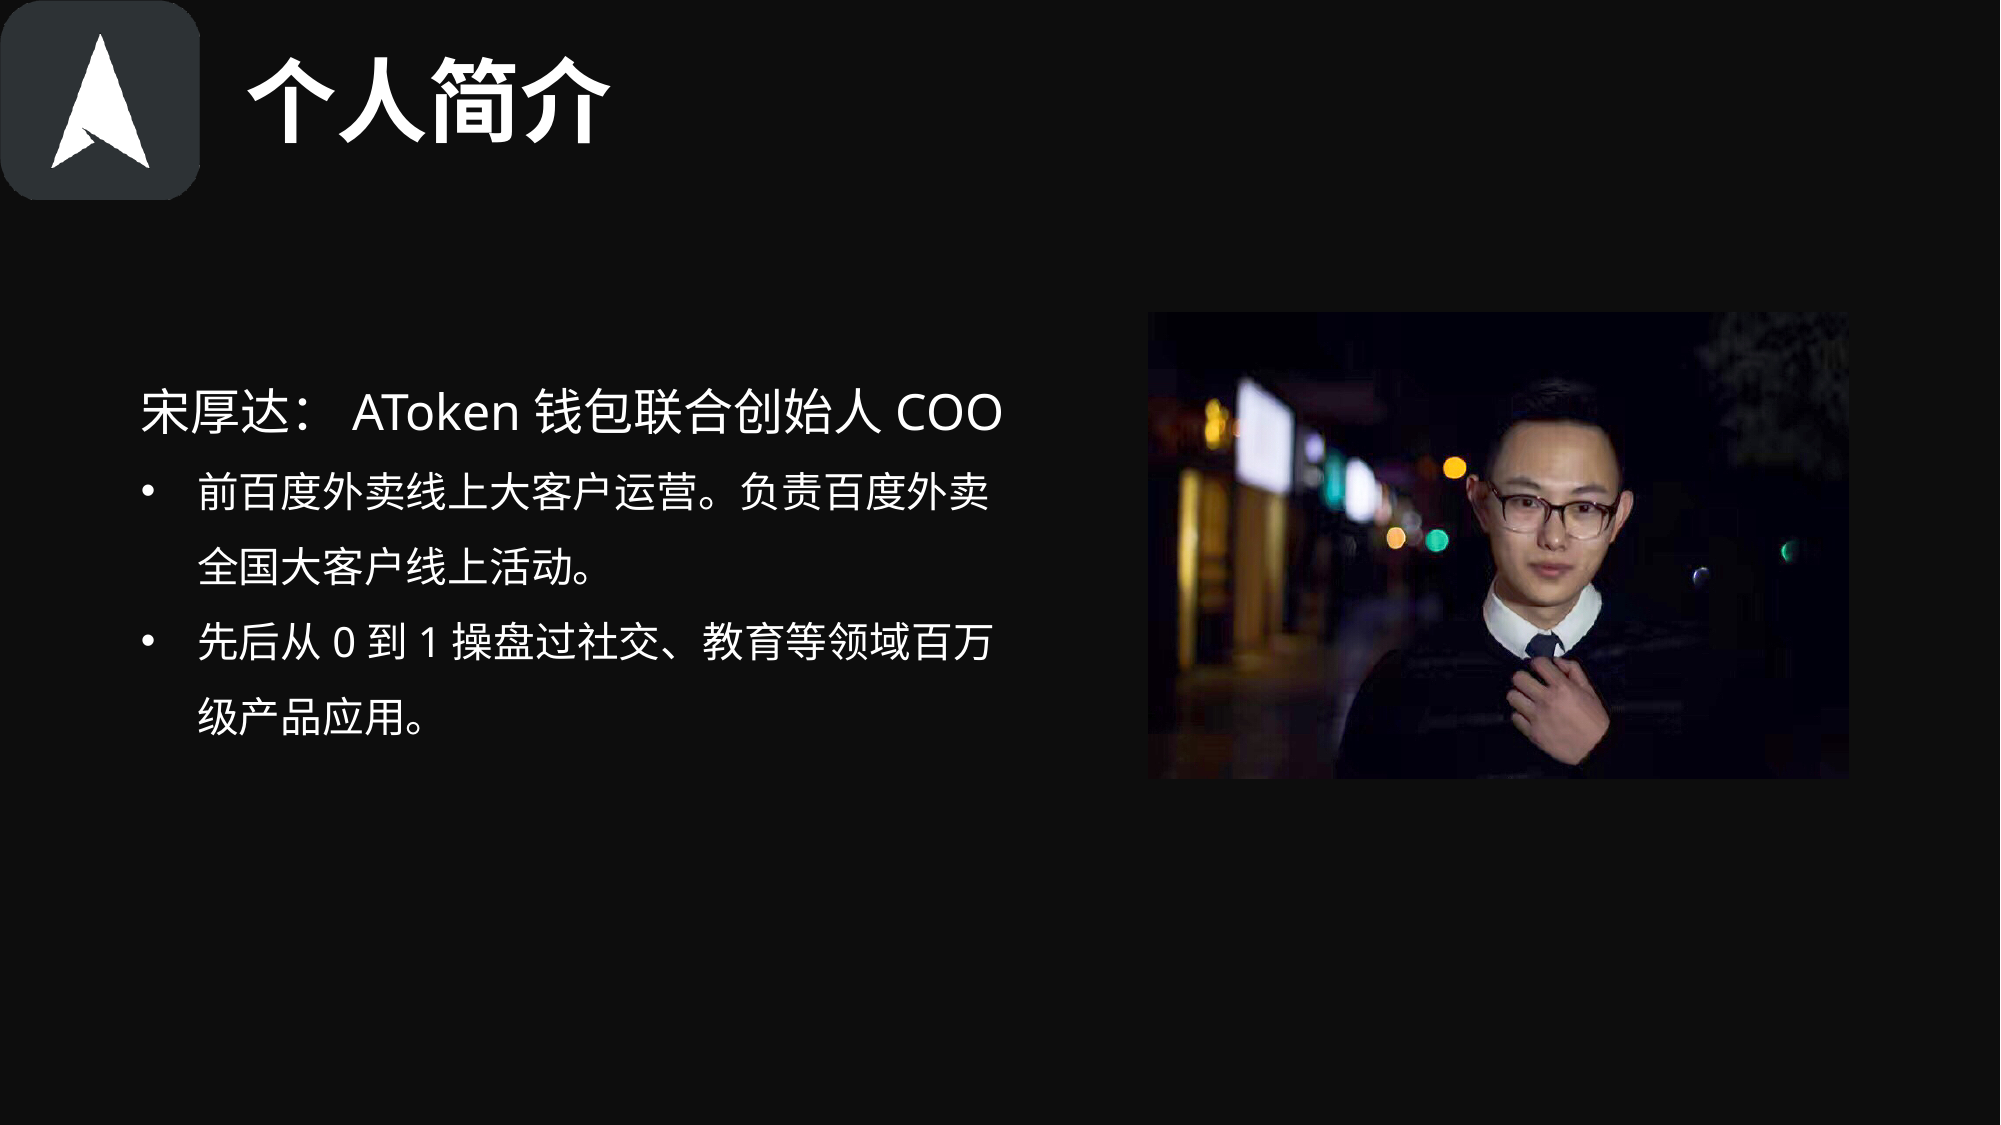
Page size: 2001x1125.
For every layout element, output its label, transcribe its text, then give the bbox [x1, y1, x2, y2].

picture [1148, 312, 1849, 779]
text_box 个人简介 [230, 36, 883, 162]
text_box 宋厚达：AToken钱包联合创始人COO 前百度外卖线上大客户运营。负责百度外卖全国大客户线上活动。 先后从0到1操盘过社交、教育等领域百万级产品应用。 [126, 312, 1044, 748]
picture [0, 0, 200, 200]
